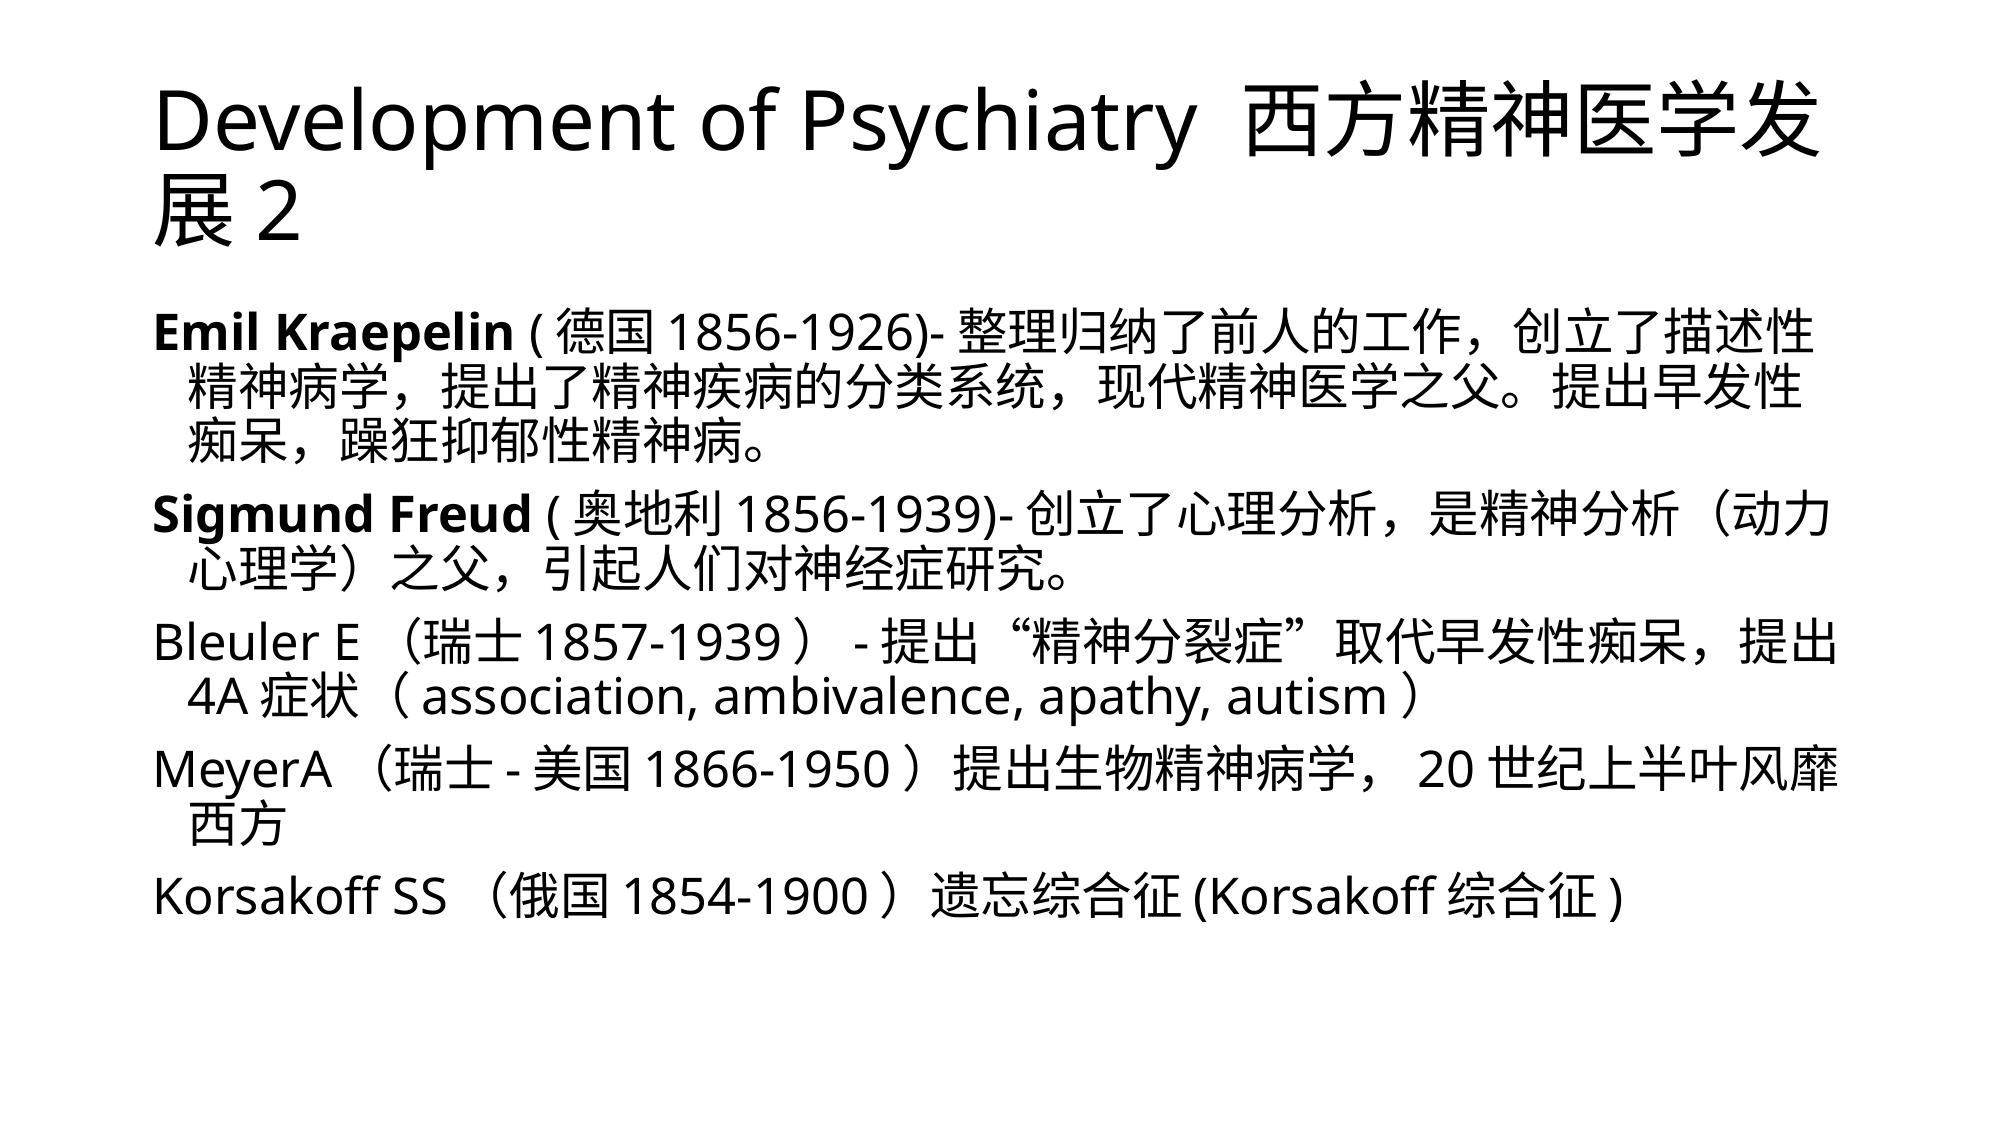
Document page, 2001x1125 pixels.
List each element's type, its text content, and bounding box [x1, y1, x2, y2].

title Development of Psychiatry 西方精神医学发展2 [137, 59, 1863, 278]
list Emil Kraepelin (德国1856-1926)-整理归纳了前人的工作，创立了描述性精神病学，提出了精神疾病的分类系统，现代精神医学之父。提出早发性痴呆，躁狂抑郁性精神病。 Sigmund Freud (奥地利1856-1939)-创立了心理分析，是精神分析（动力心理学）之父，引起人们对神经症研究。 Bleuler E（瑞士1857-1939）-提出“精神分裂症”取代早发性痴呆，提出4A症状（association, ambivalence, apathy, autism） MeyerA（瑞士-美国1866-1950）提出生物精神病学，20世纪上半叶风靡西方 Korsakoff SS（俄国1854-1900）遗忘综合征(Korsakoff综合征) [137, 299, 1863, 1014]
